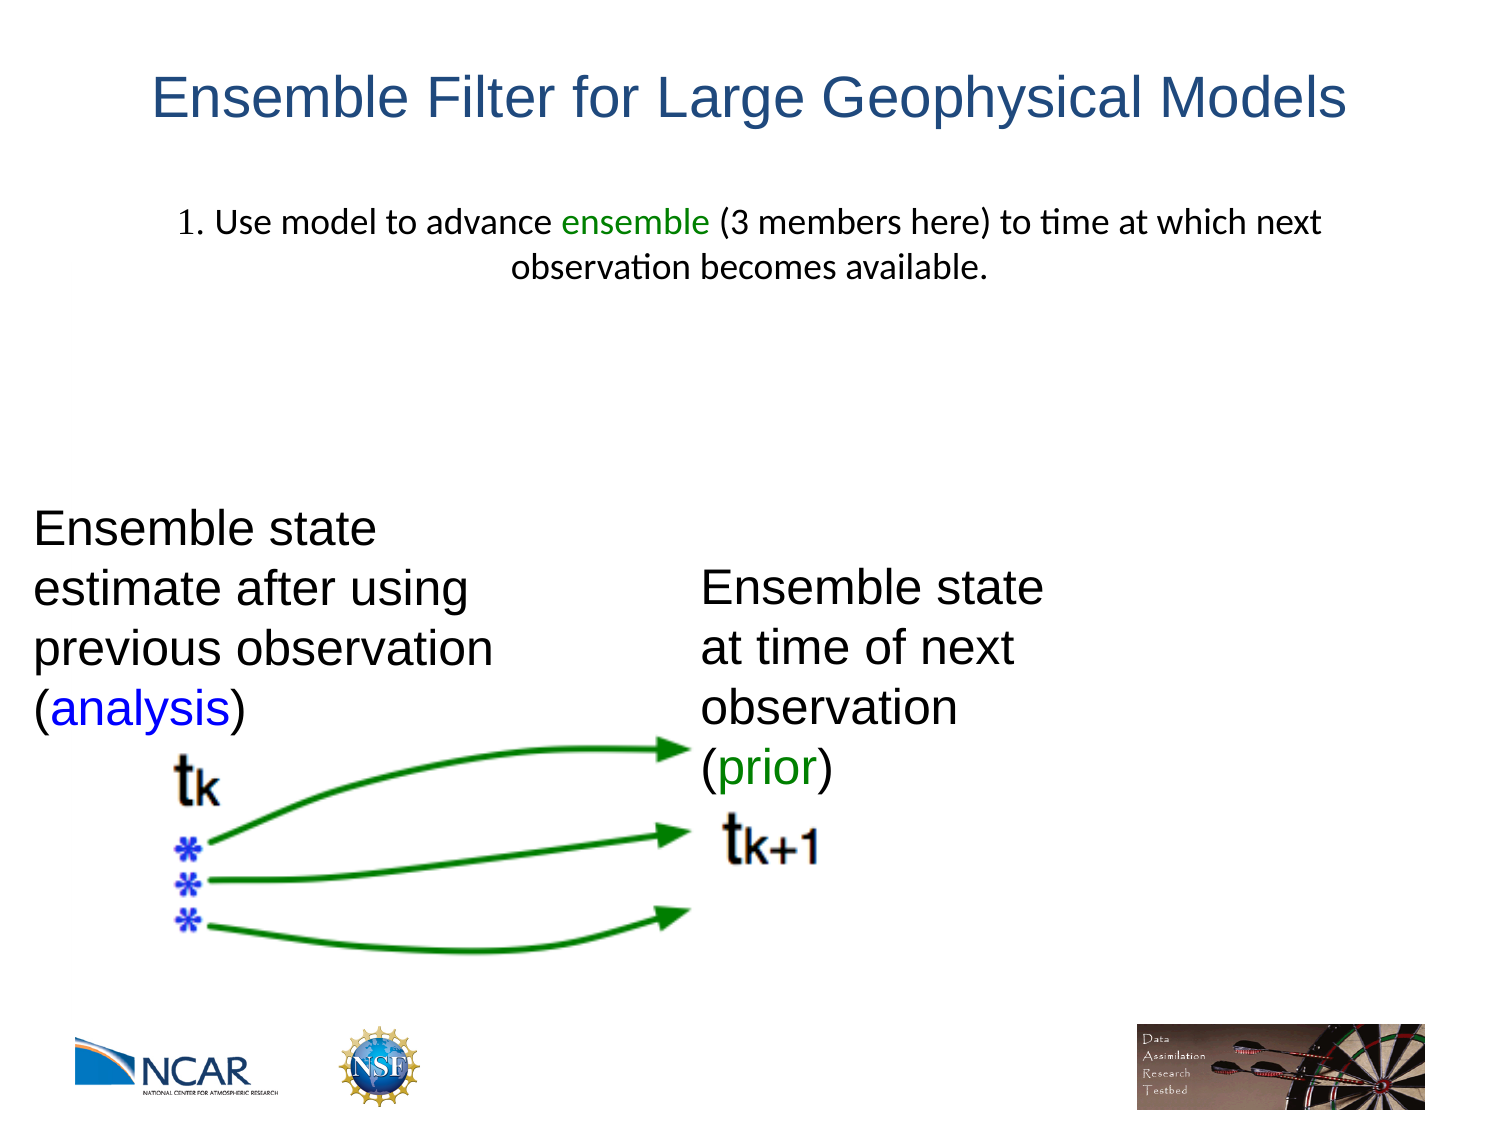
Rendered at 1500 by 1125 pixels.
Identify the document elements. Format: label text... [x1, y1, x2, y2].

picture [70, 262, 1430, 1022]
text_box Ensemble state estimate after using previous observation (analysis) [18, 487, 65, 743]
text_box Ensemble Filter for Large Geophysical Models [112, 0, 1388, 188]
text_box 1. Use model to advance ensemble (3 members here) to time at which next observation becomes available. [117, 190, 1383, 260]
picture [75, 1037, 278, 1095]
picture [337, 1024, 421, 1108]
picture [1137, 1024, 1425, 1110]
